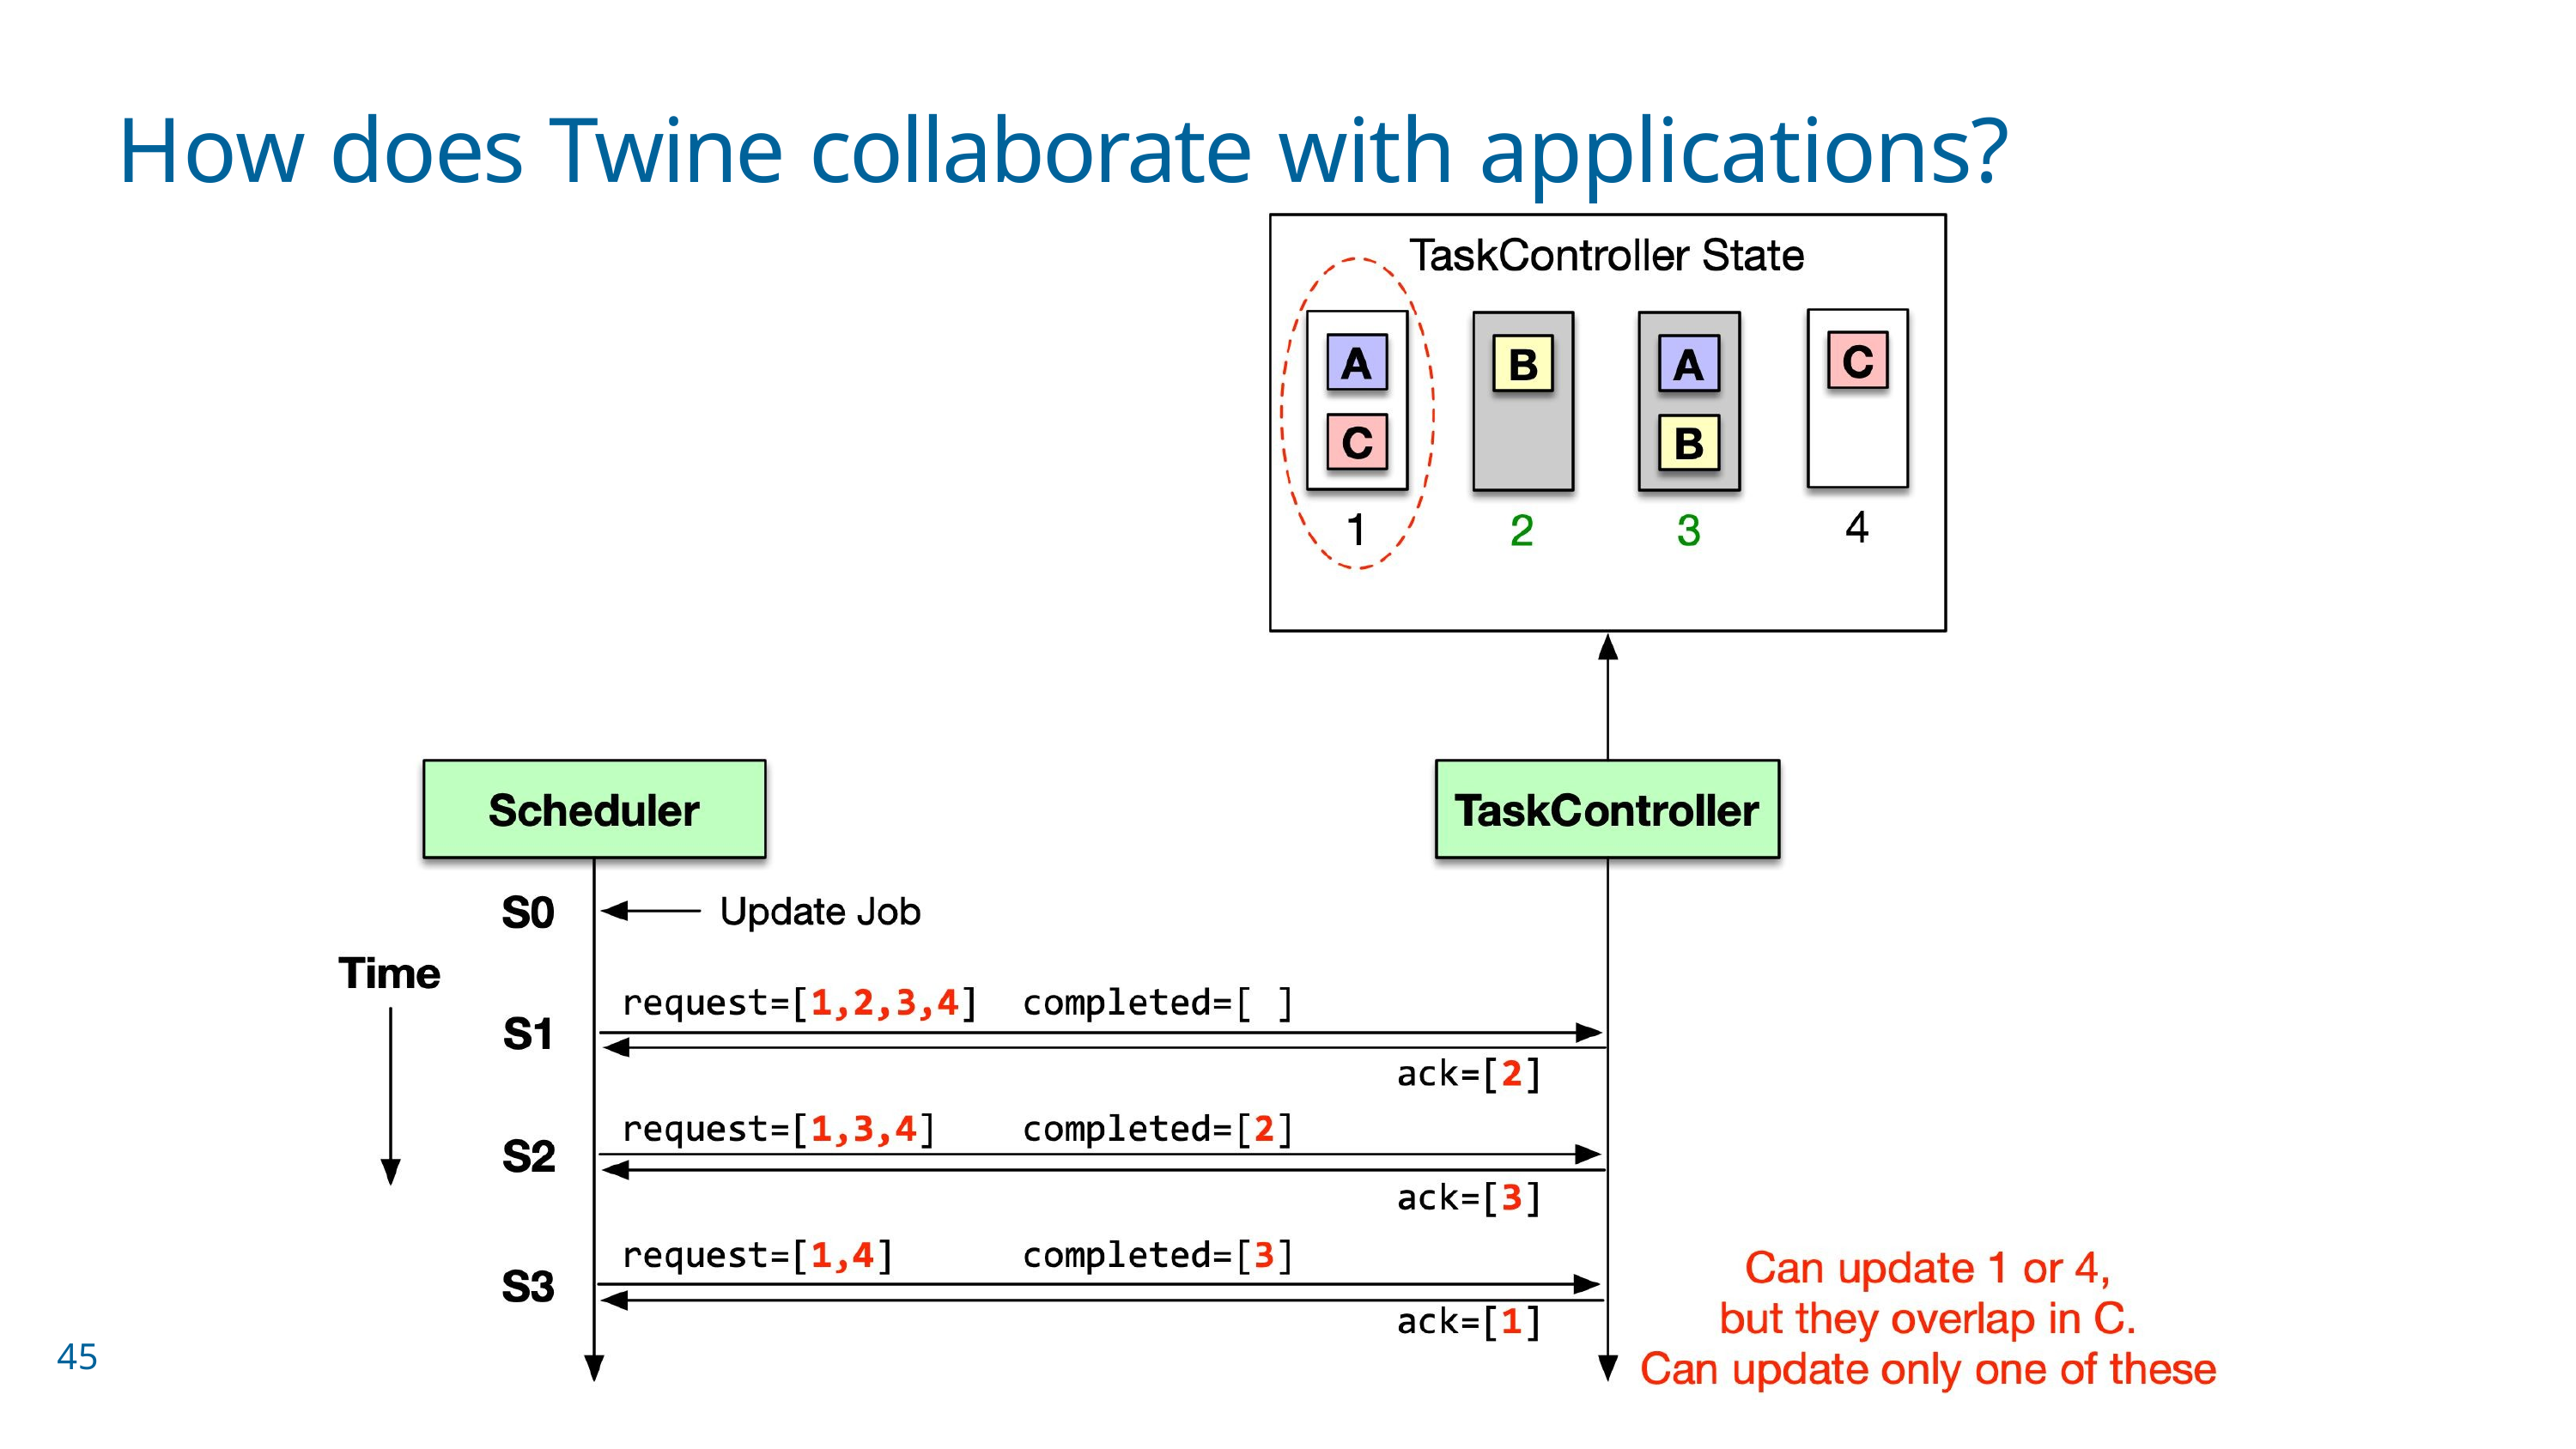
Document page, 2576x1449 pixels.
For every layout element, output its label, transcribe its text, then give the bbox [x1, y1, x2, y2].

title How does Twine collaborate with applications? [110, 76, 2516, 335]
picture [338, 212, 2220, 1400]
slide_number 45 [47, 1331, 113, 1449]
